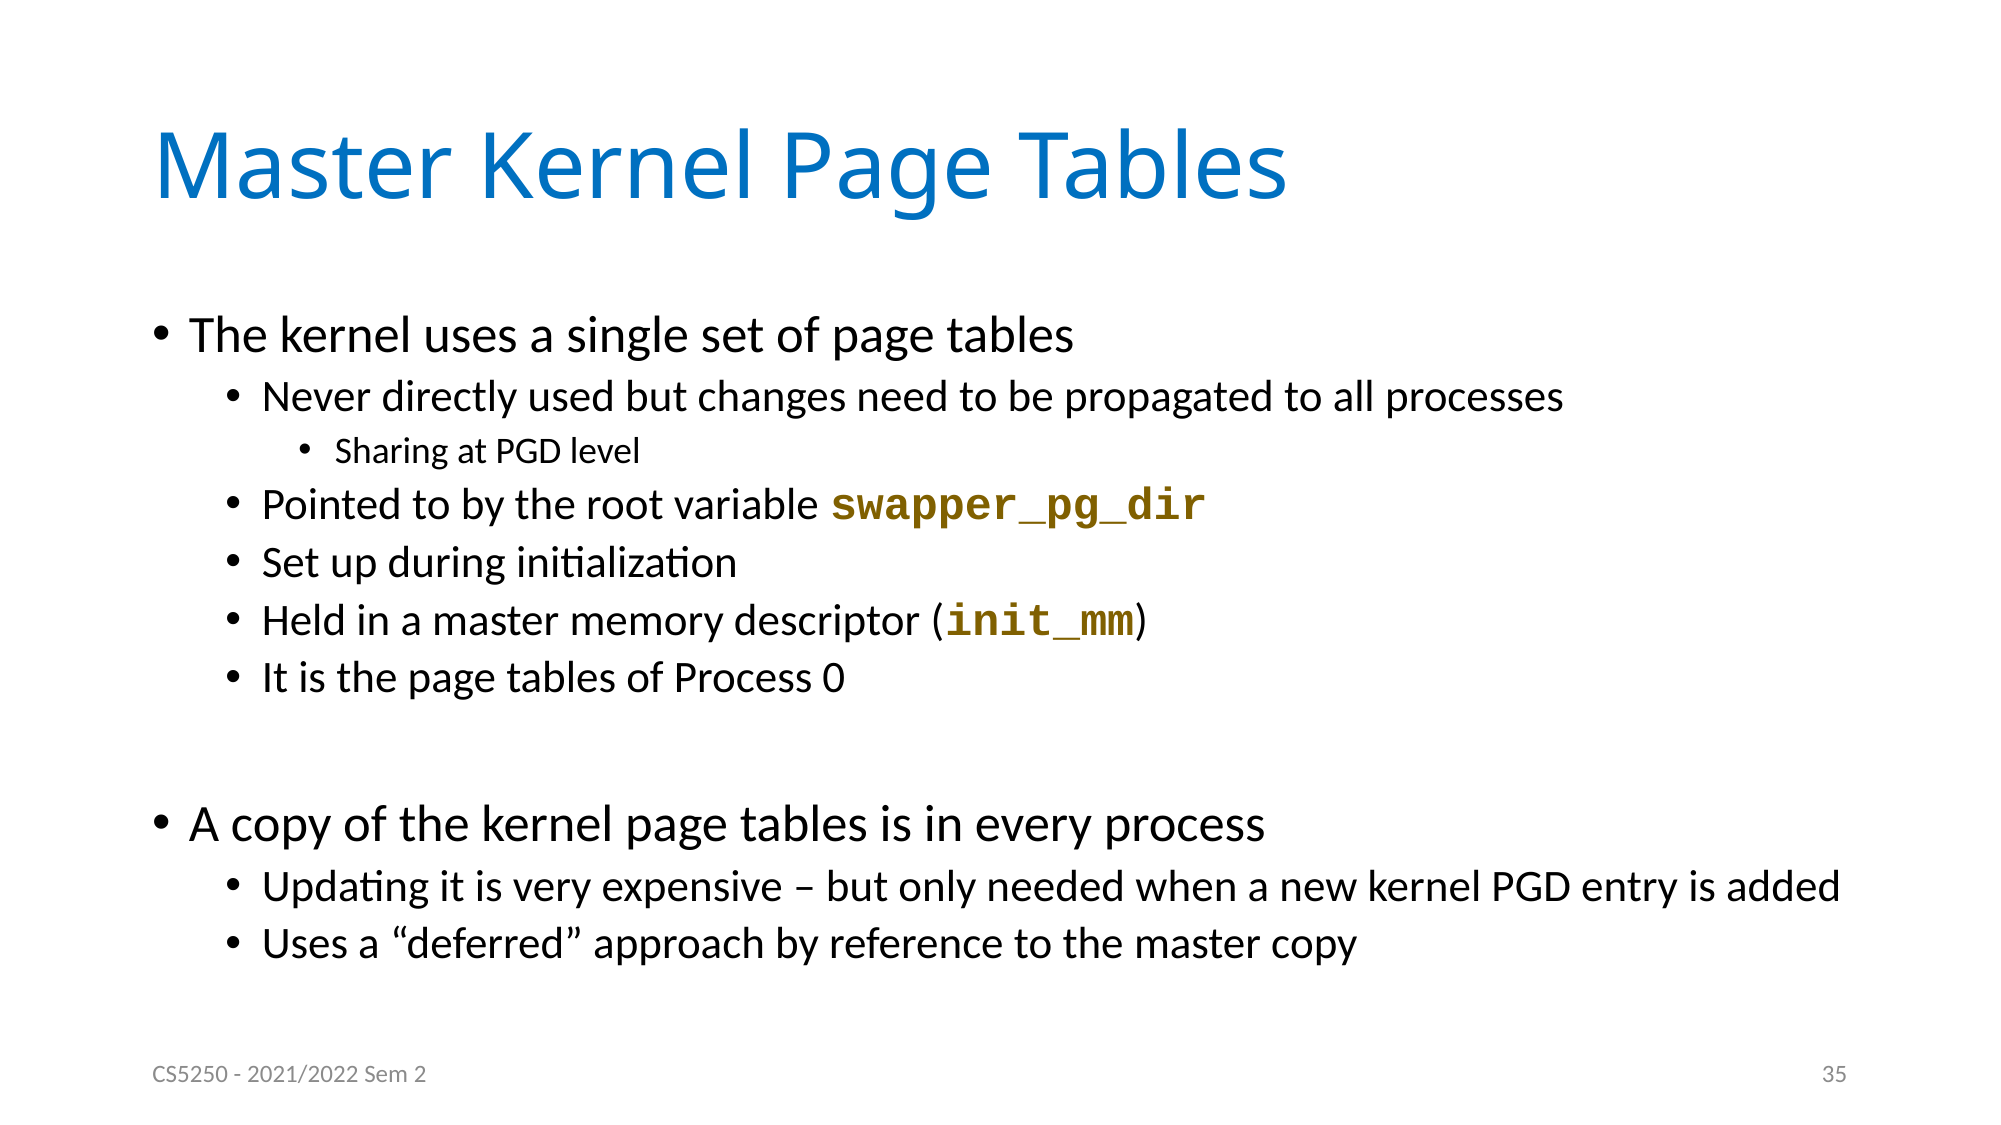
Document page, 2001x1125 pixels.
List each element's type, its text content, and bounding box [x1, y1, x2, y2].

title Master Kernel Page Tables [137, 59, 1863, 278]
list The kernel uses a single set of page tables Never directly used but changes need to be propagated to all processes Sharing at PGD level Pointed to by the root variable swapper_pg_dir Set up during initialization Held in a master memory descriptor (init_mm) It is the page tables of Process 0 A copy of the kernel page tables is in every process Updating it is very expensive – but only needed when a new kernel PGD entry is added Uses a “deferred” approach by reference to the master copy [137, 299, 1863, 1014]
slide_number 35 [1412, 1042, 1863, 1103]
slide_number CS5250 - 2021/2022 Sem 2 [137, 1042, 588, 1103]
